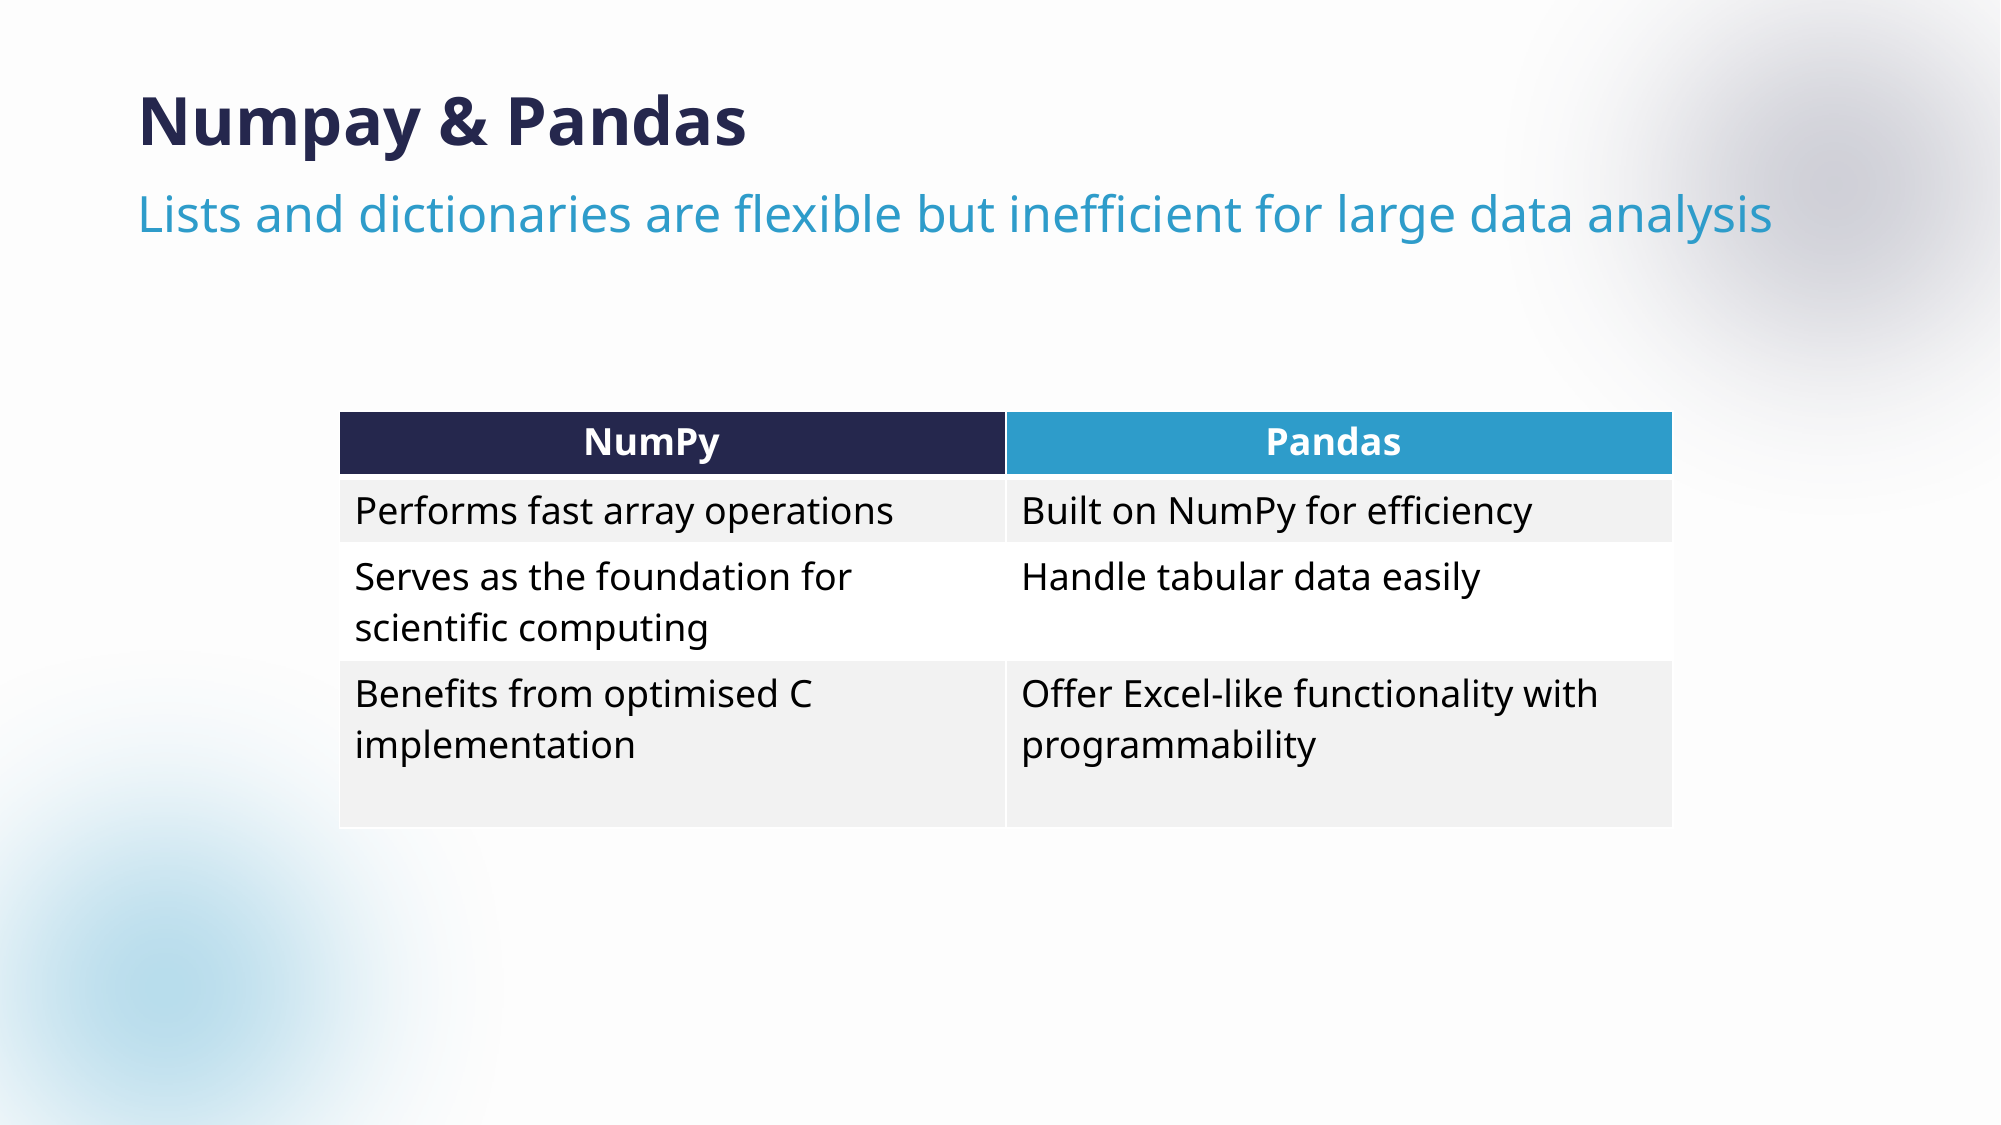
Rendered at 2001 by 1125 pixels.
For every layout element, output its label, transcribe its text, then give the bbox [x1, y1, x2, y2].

table_header [340, 412, 1005, 474]
table_cell Offer Excel-like functionality with programmability [1007, 661, 1672, 827]
text_box Pandas [1243, 410, 1424, 471]
table_cell Handle tabular data easily [1007, 544, 1672, 659]
table_cell Built on NumPy for efficiency [1007, 480, 1672, 542]
title Numpay & Pandas [123, 80, 1866, 170]
table_cell Benefits from optimised C implementation [340, 661, 1005, 827]
text_box NumPy [561, 410, 742, 471]
table_cell Serves as the foundation for scientific computing [340, 544, 1005, 659]
list Lists and dictionaries are flexible but inefficient for large data analysis [123, 182, 1965, 249]
table_cell Performs fast array operations [340, 480, 1005, 542]
table_header [1007, 412, 1672, 474]
